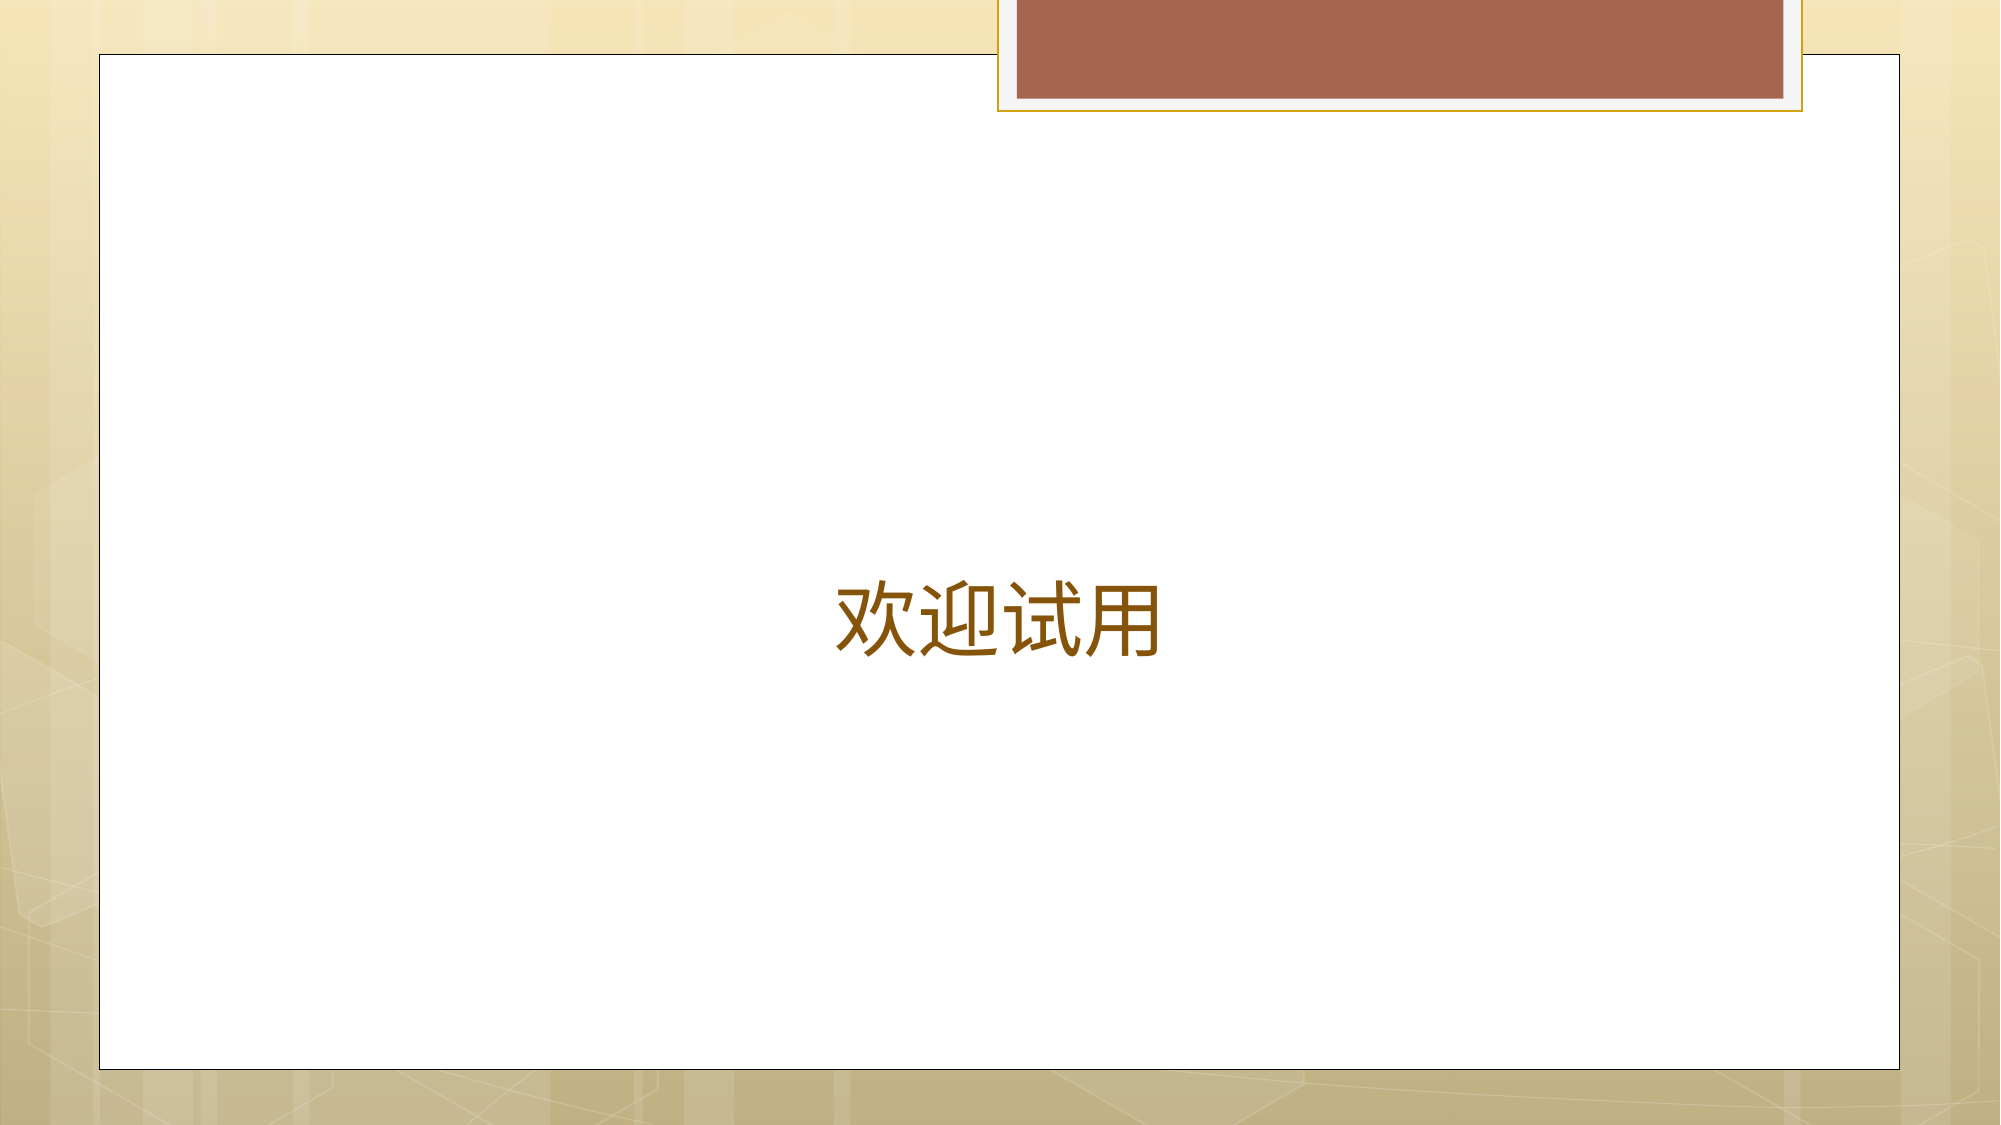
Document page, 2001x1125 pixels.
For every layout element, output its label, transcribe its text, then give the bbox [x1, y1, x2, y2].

title 欢迎试用 [274, 450, 1726, 675]
